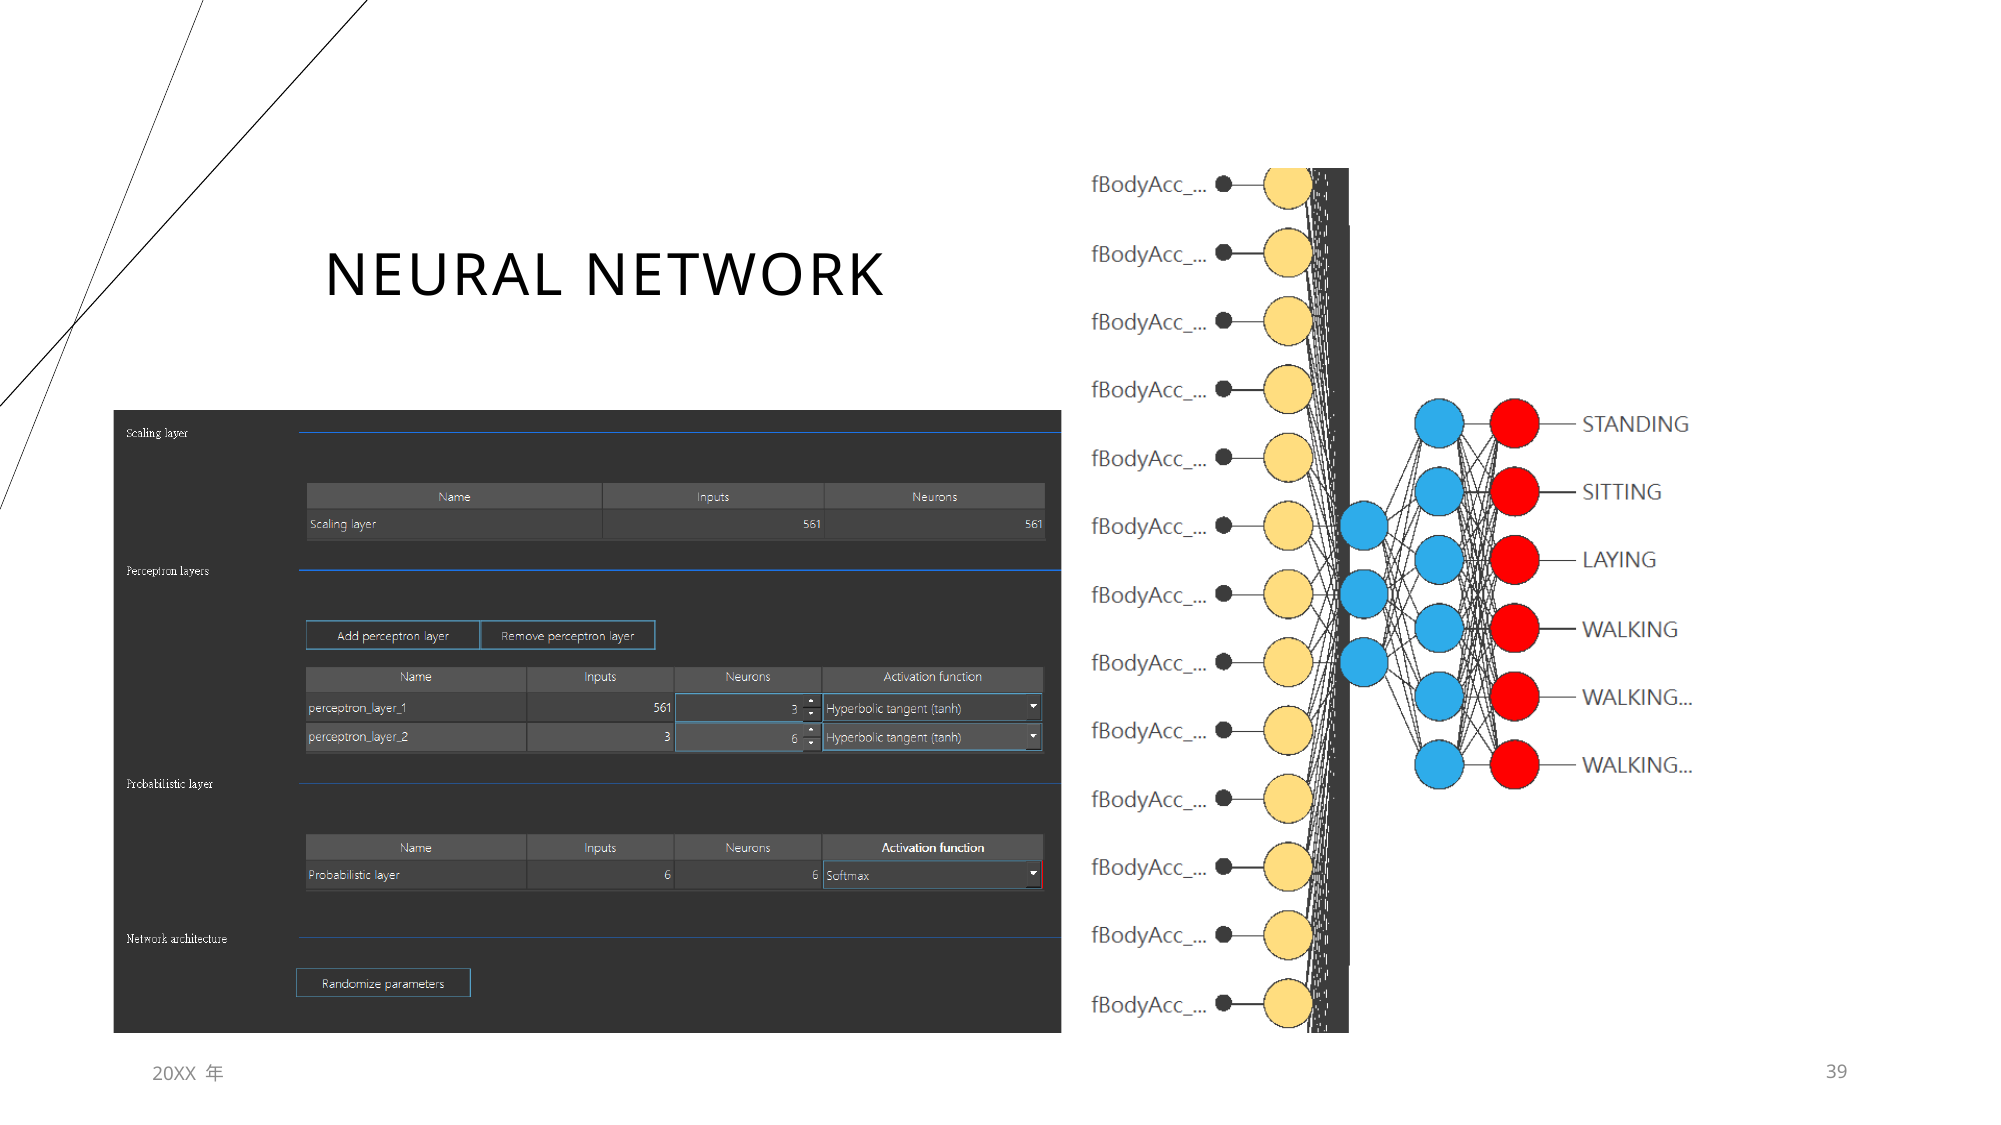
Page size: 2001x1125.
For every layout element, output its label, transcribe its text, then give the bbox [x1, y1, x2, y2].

slide_number 20XX 年 [137, 1042, 588, 1103]
picture [113, 168, 1765, 1033]
slide_number 39 [1412, 1042, 1863, 1103]
title Neural network [309, 168, 999, 386]
